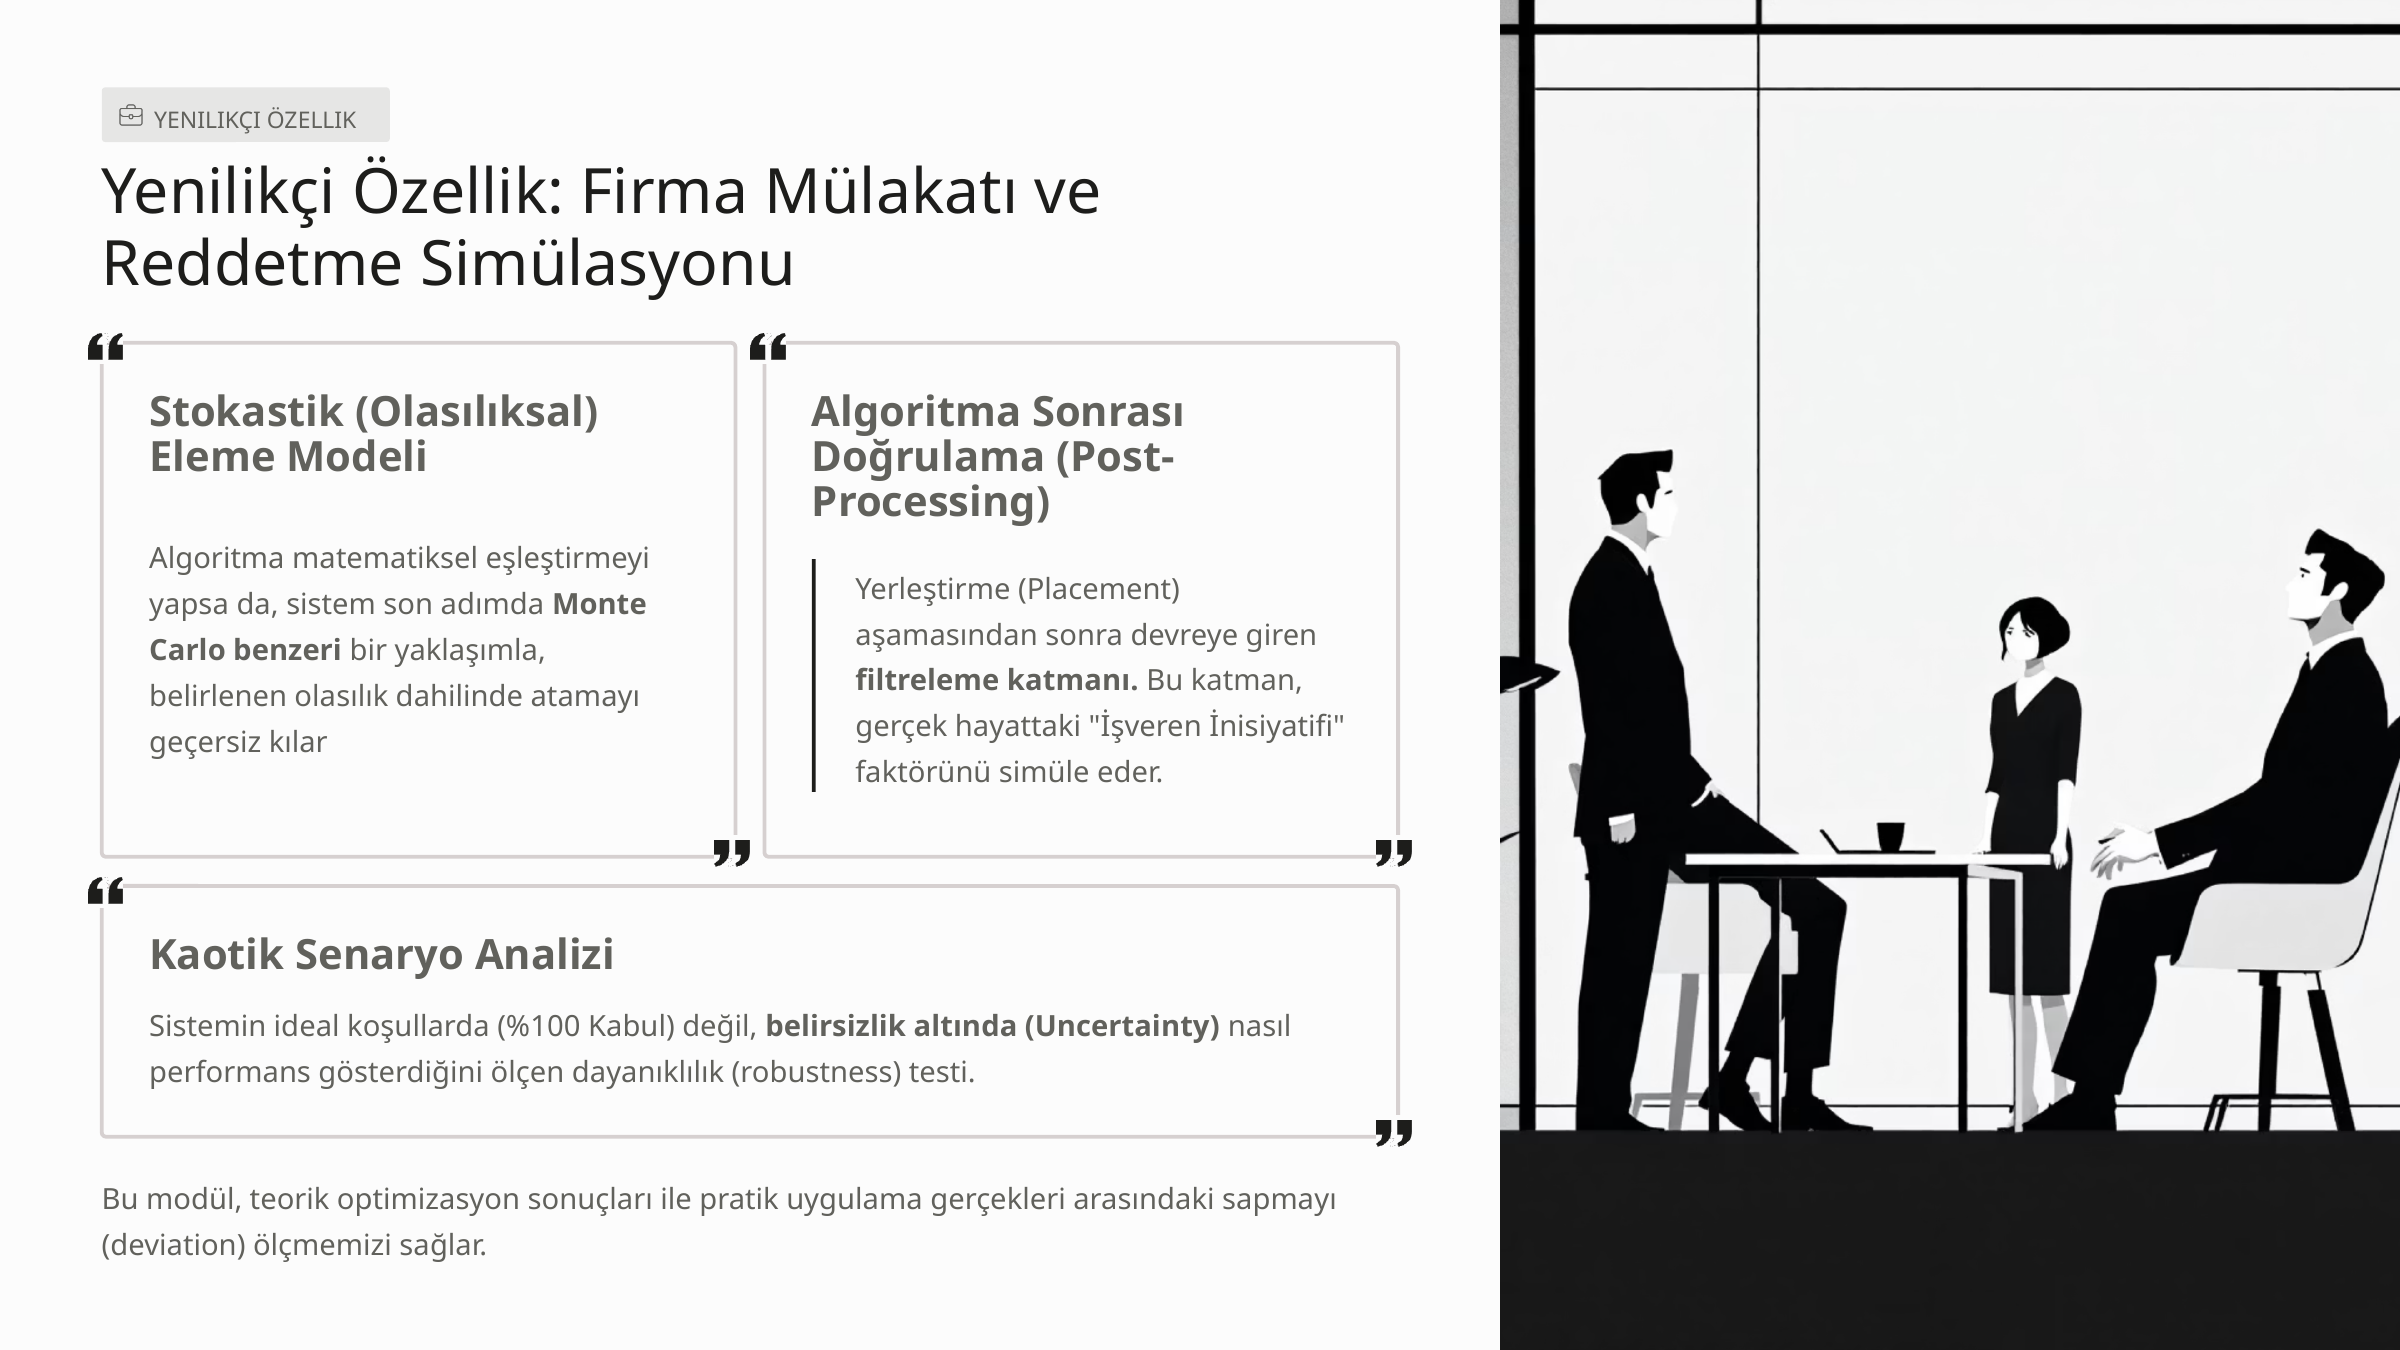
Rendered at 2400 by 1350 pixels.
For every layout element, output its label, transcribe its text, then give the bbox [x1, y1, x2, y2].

text_box Yenilikçi Özellik: Firma Mülakatı ve Reddetme Simülasyonu [101, 153, 1399, 300]
picture [1376, 835, 1412, 871]
text_box Sistemin ideal koşullarda (%100 Kabul) değil, belirsizlik altında (Uncertainty) nasıl performans gösterdiğini ölçen dayanıklılık (robustness) testi. [149, 996, 1351, 1090]
text_box Stokastik (Olasılıksal) Eleme Modeli [149, 390, 688, 482]
text_box Algoritma matematiksel eşleştirmeyi yapsa da, sistem son adımda Monte Carlo benzeri bir yaklaşımla, belirlenen olasılık dahilinde atamayı geçersiz kılar [149, 528, 688, 762]
text_box [101, 885, 1399, 1137]
picture [750, 328, 786, 364]
text_box [811, 559, 816, 792]
picture [119, 103, 143, 127]
text_box Yerleştirme (Placement) aşamasından sonra devreye giren filtreleme katmanı. Bu katman, gerçek hayattaki "İşveren İnisiyatifi" faktörünü simüle eder. [855, 559, 1351, 792]
picture [714, 835, 750, 871]
text_box [764, 342, 1399, 857]
picture [88, 328, 123, 364]
picture [1499, 0, 2400, 1350]
text_box [101, 342, 736, 857]
text_box Kaotik Senaryo Analizi [149, 933, 563, 979]
text_box Algoritma Sonrası Doğrulama (Post-Processing) [811, 390, 1351, 527]
text_box Bu modül, teorik optimizasyon sonuçları ile pratik uygulama gerçekleri arasındaki sapmayı (deviation) ölçmemizi sağlar. [101, 1169, 1399, 1263]
picture [88, 872, 123, 908]
text_box YENILIKÇI ÖZELLIK [154, 96, 373, 134]
picture [1376, 1115, 1412, 1151]
text_box [101, 87, 390, 143]
